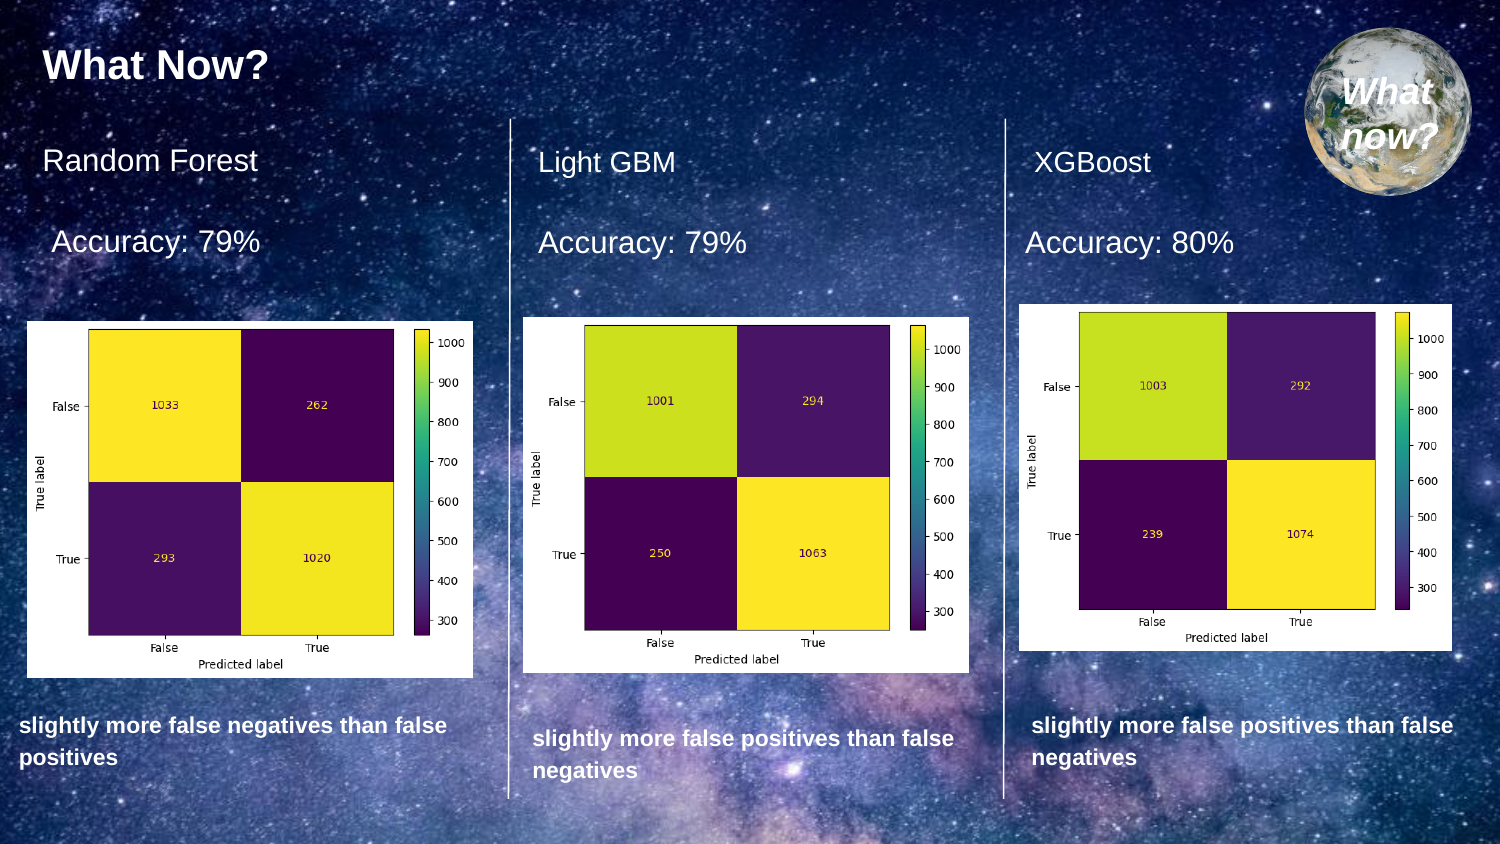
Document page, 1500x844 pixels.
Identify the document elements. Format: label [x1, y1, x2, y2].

text_box [1016, 304, 1500, 783]
picture [0, 0, 1500, 844]
text_box [1276, 0, 1500, 224]
text_box [517, 317, 1010, 795]
text_box [3, 321, 497, 783]
